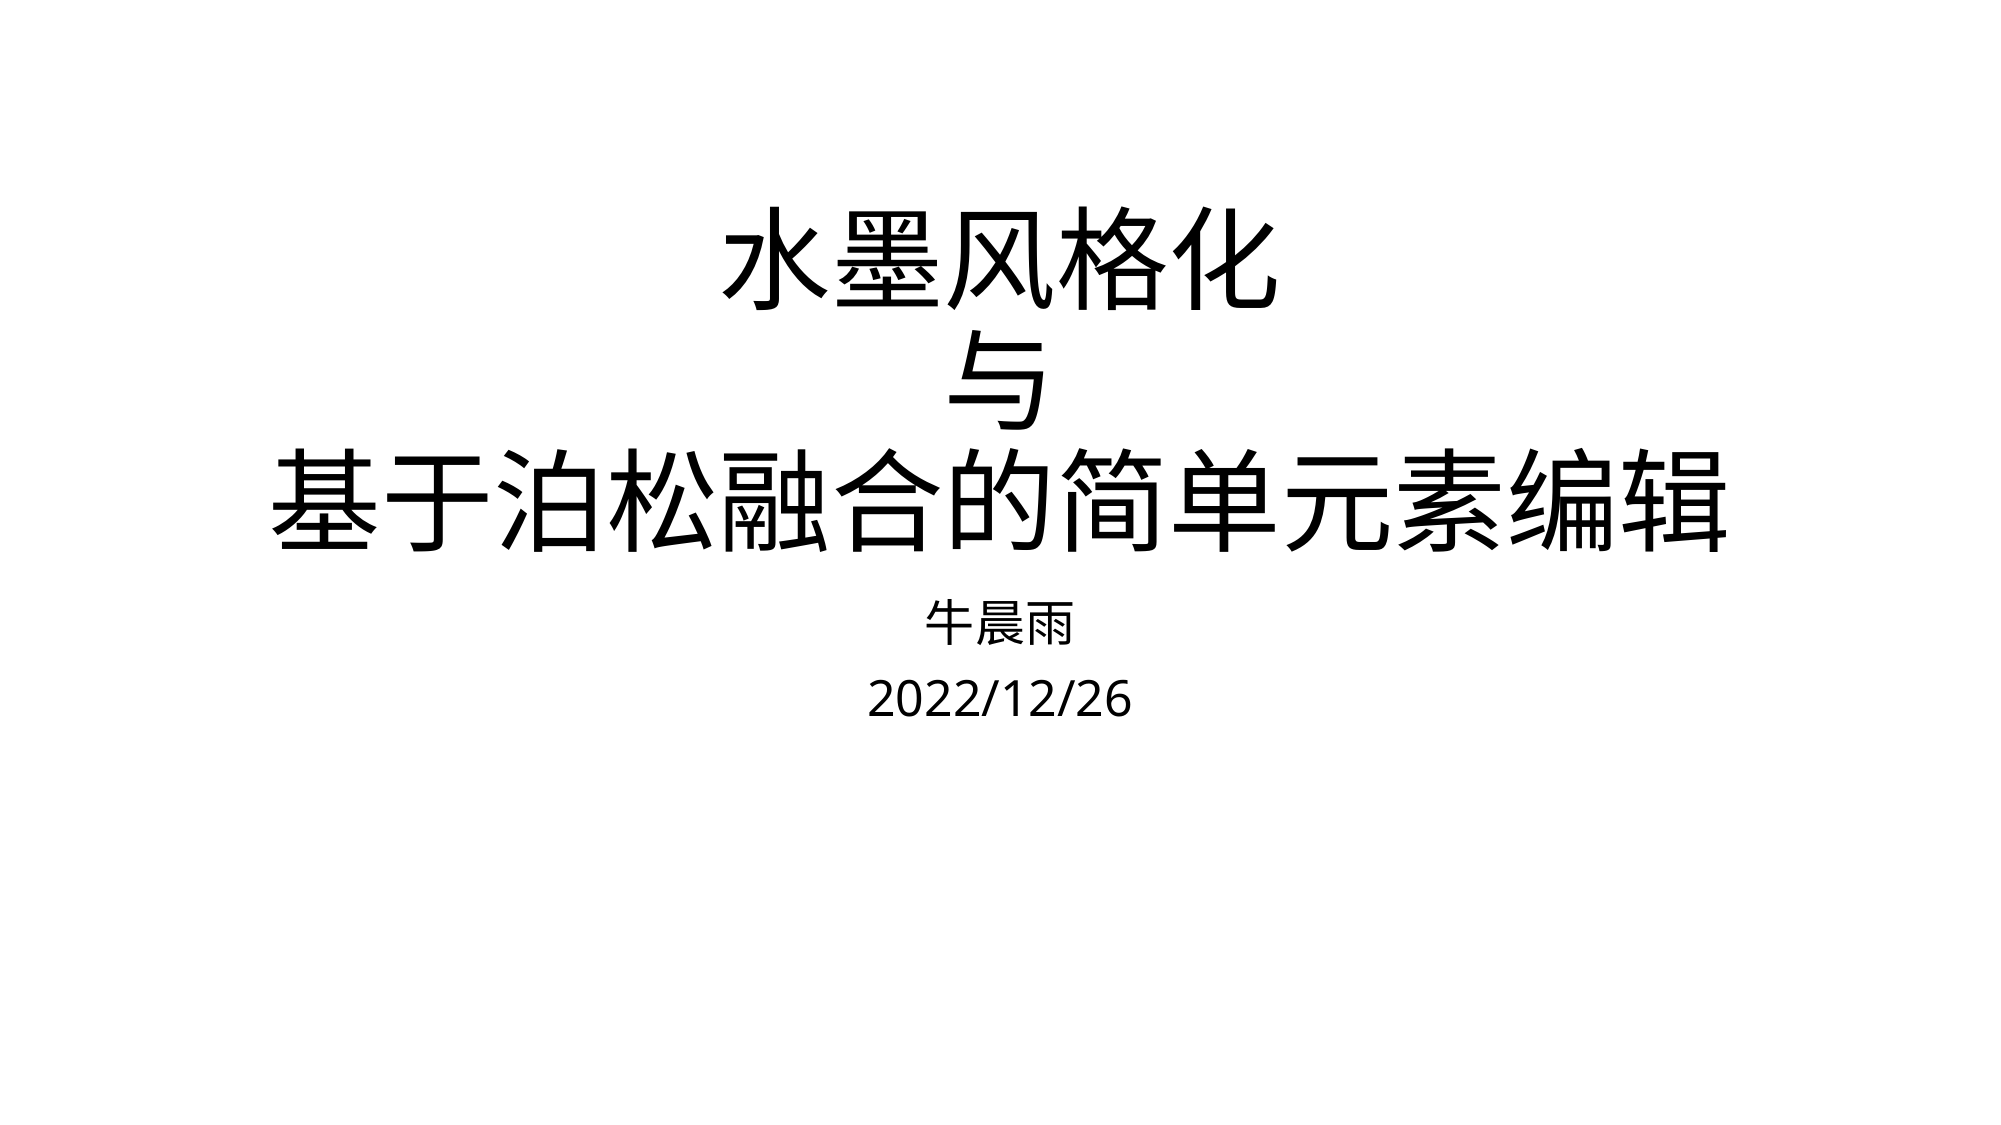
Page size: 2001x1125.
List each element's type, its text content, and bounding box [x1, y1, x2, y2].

title 水墨风格化 与 基于泊松融合的简单元素编辑 [249, 184, 1750, 576]
subtitle 牛晨雨 2022/12/26 [249, 590, 1750, 863]
